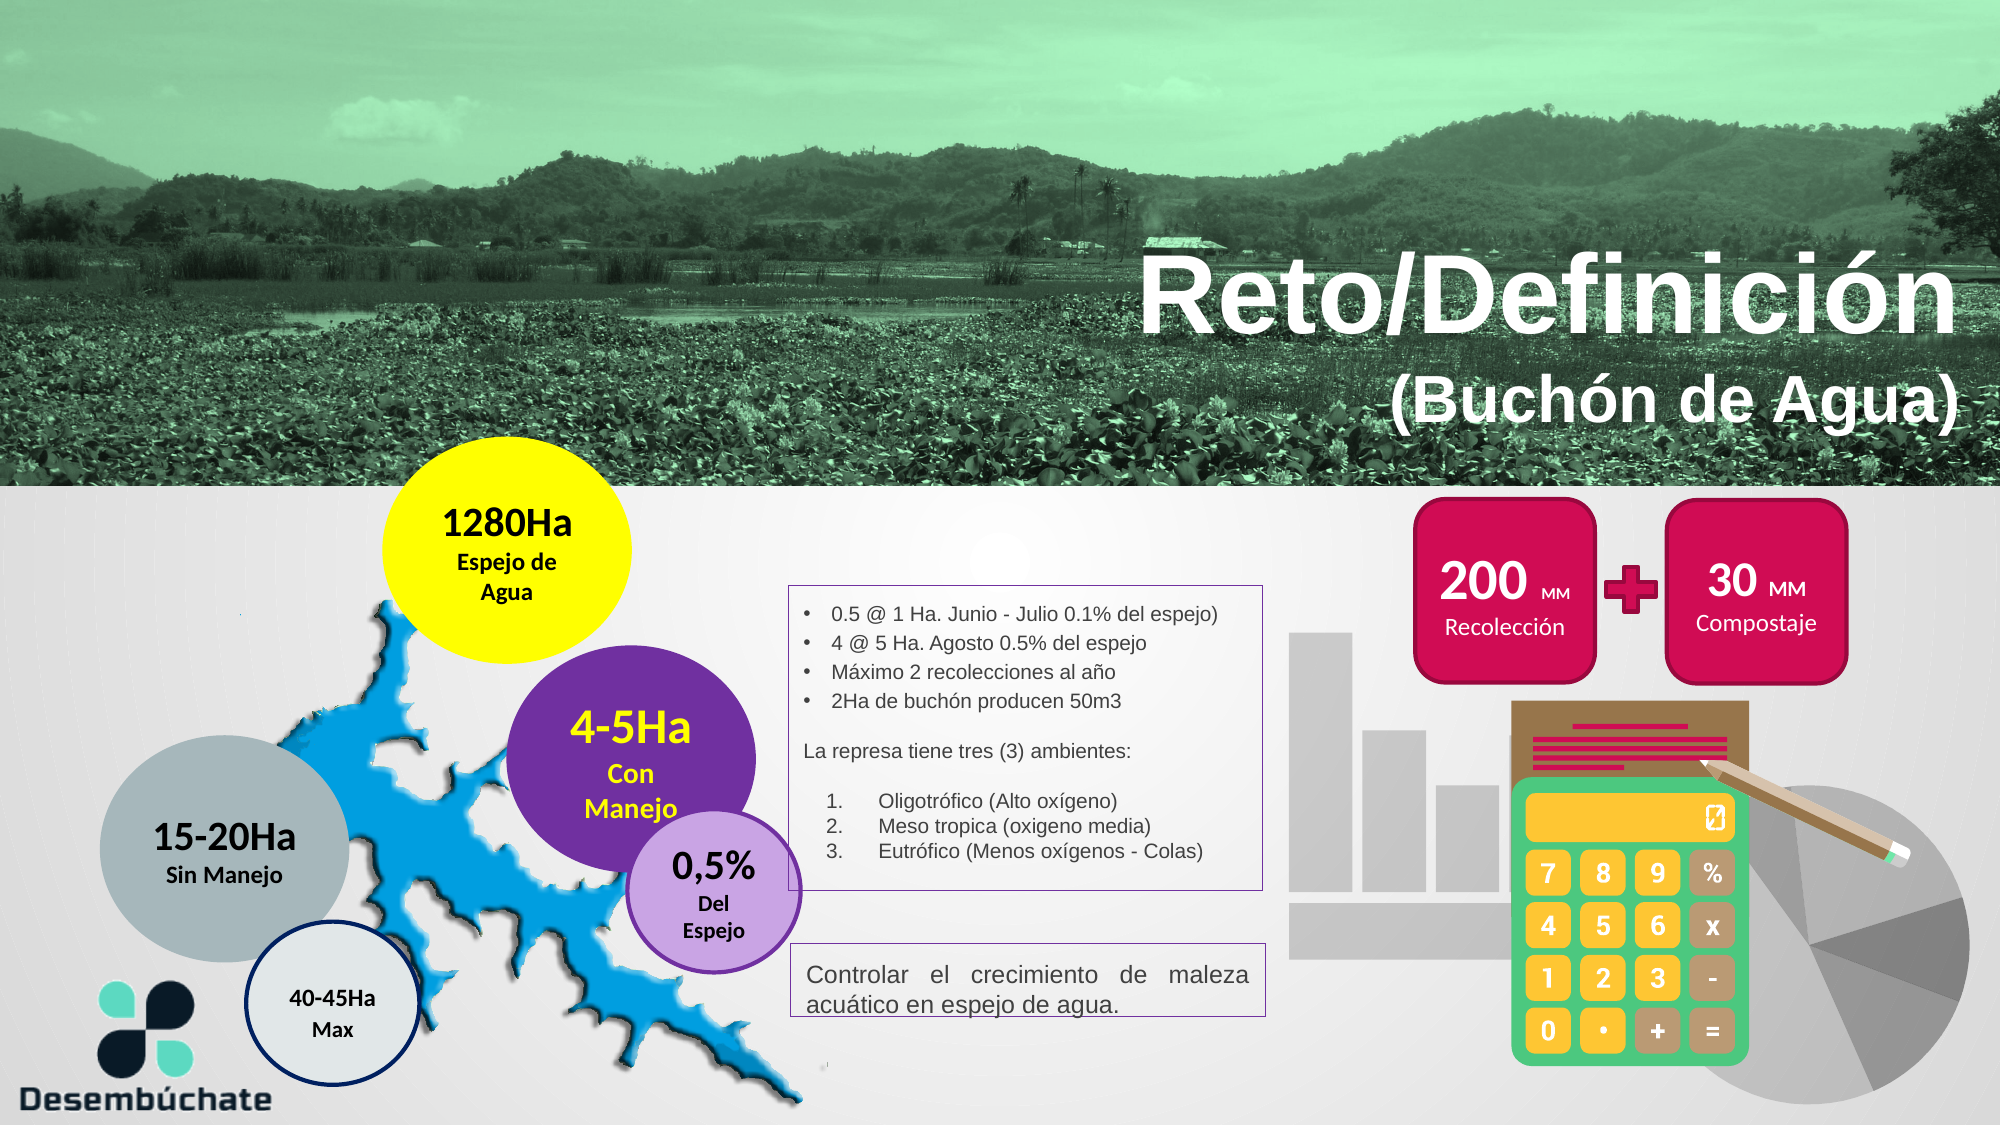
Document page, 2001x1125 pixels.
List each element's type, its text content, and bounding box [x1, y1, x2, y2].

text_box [1288, 632, 1970, 1105]
text_box 200 MM Recolección [1413, 497, 1598, 631]
text_box 15-20Ha Sin Manejo [97, 733, 235, 954]
text_box Controlar el crecimiento de maleza acuático en espejo de agua. [832, 943, 1266, 1017]
picture [8, 527, 828, 1125]
picture [0, 0, 2000, 486]
text_box 1280Ha Espejo de Agua [383, 497, 632, 526]
text_box [1604, 565, 1658, 614]
text_box 30 MM Compostaje [1664, 497, 1849, 631]
text_box 0.5 @ 1 Ha. Junio - Julio 0.1% del espejo) 4 @ 5 Ha. Agosto 0.5% del espejo Máximo 2 recolecciones al año 2Ha de buchón producen 50m3 La represa tiene tres (3) ambientes: Oligotrófico (Alto oxígeno) Meso tropica (oxigeno media) Eutrófico (Menos oxígenos - Colas) [832, 585, 1263, 891]
